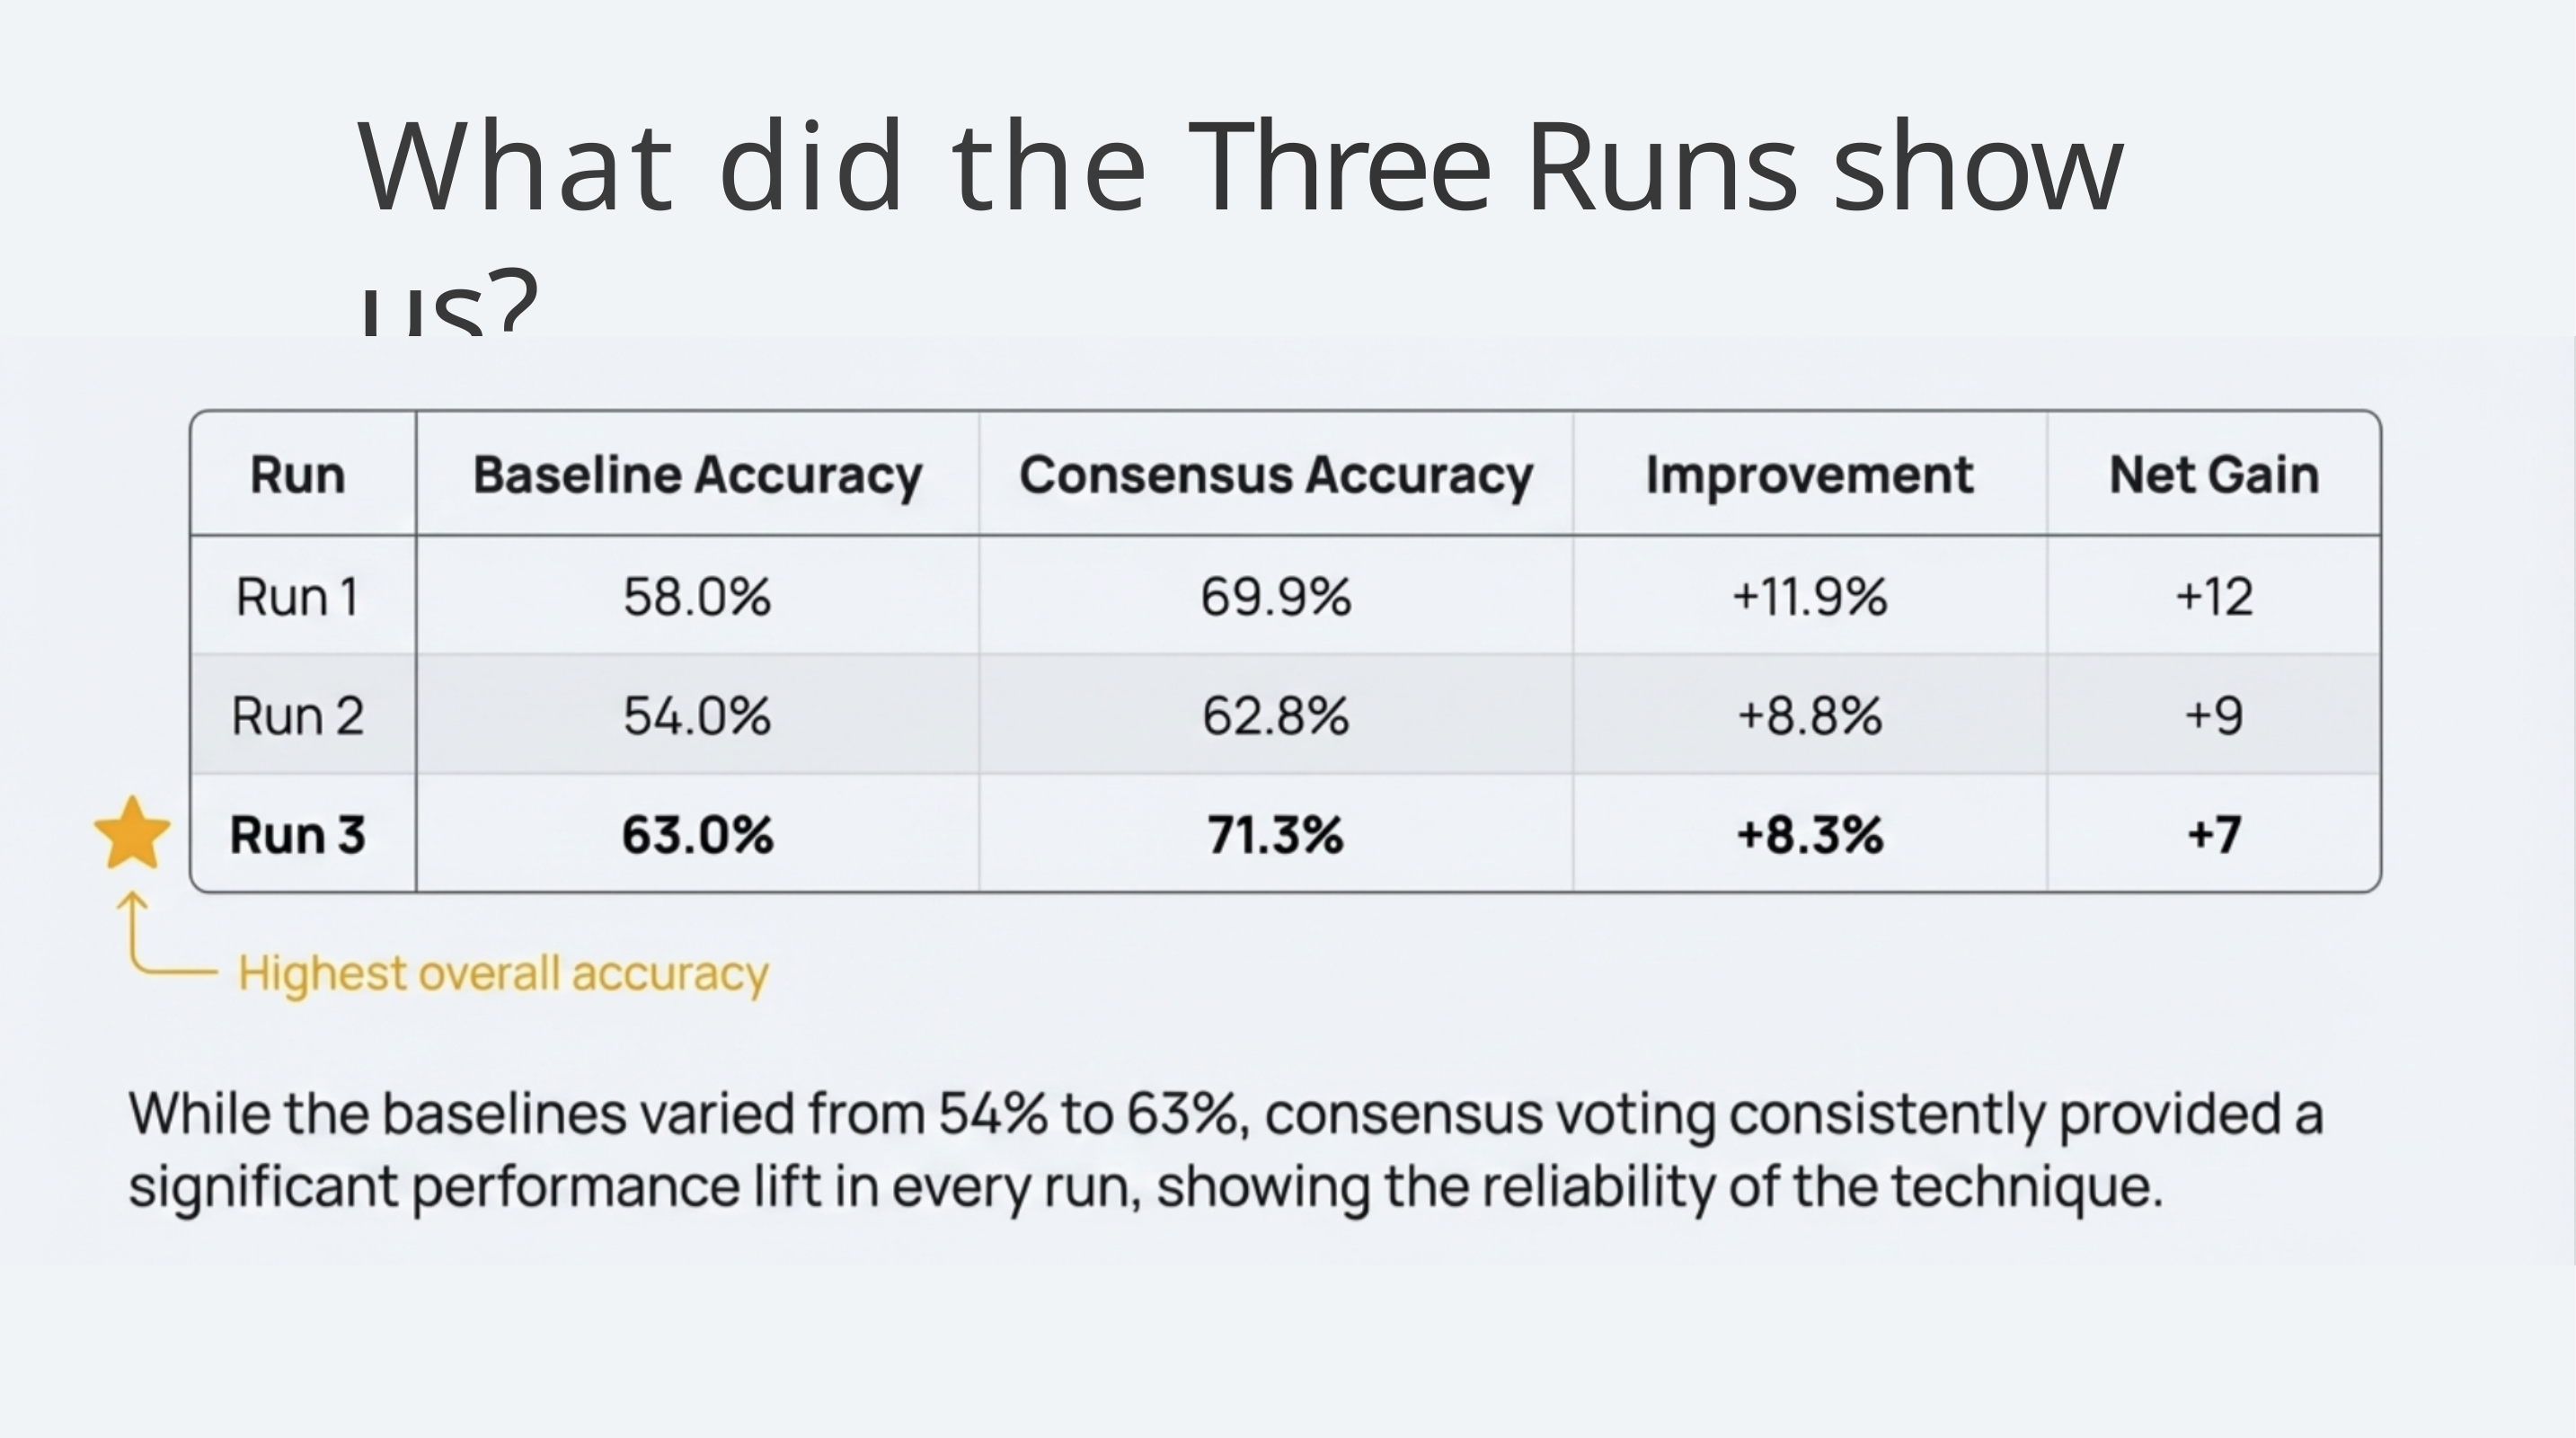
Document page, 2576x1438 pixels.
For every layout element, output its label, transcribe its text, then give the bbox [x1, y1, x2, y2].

picture [0, 335, 2576, 1265]
title What did the Three Runs show us? [356, 87, 2220, 271]
